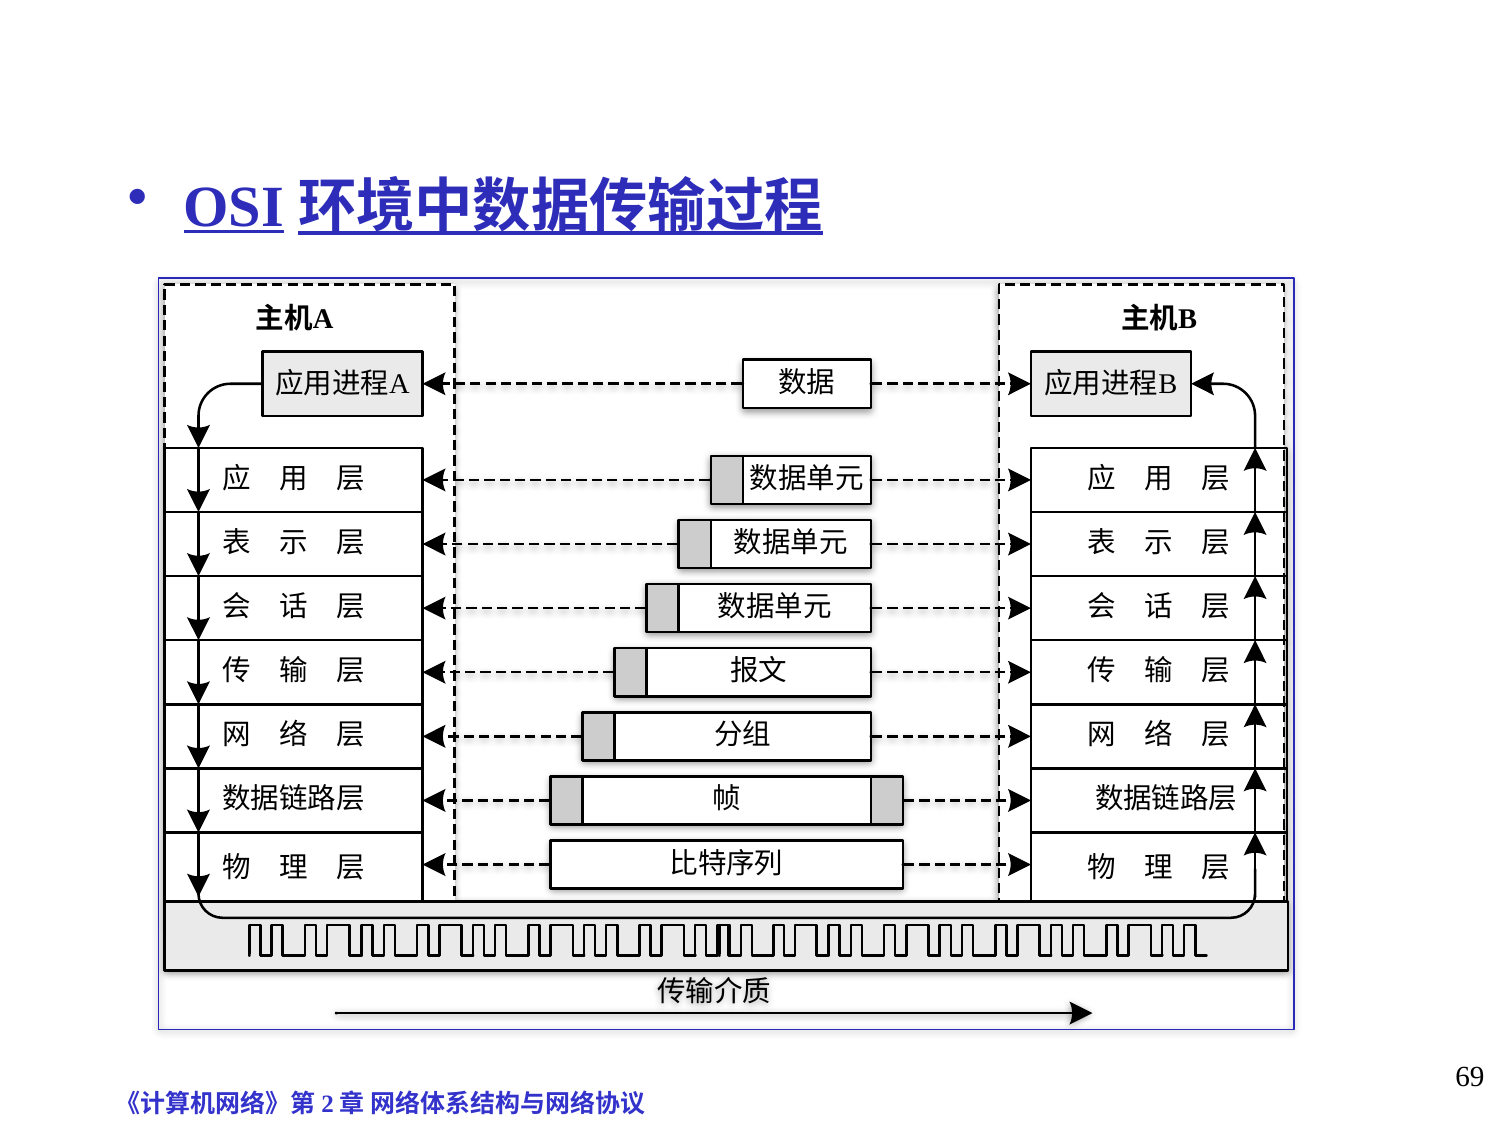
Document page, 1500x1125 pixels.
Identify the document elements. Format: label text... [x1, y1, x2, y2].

slide_number 69 [1187, 1049, 1500, 1125]
list OSI环境中数据传输过程 [112, 160, 1388, 1001]
picture [159, 278, 1294, 1029]
footer 《计算机网络》第2章 网络体系结构与网络协议 [100, 1049, 976, 1125]
